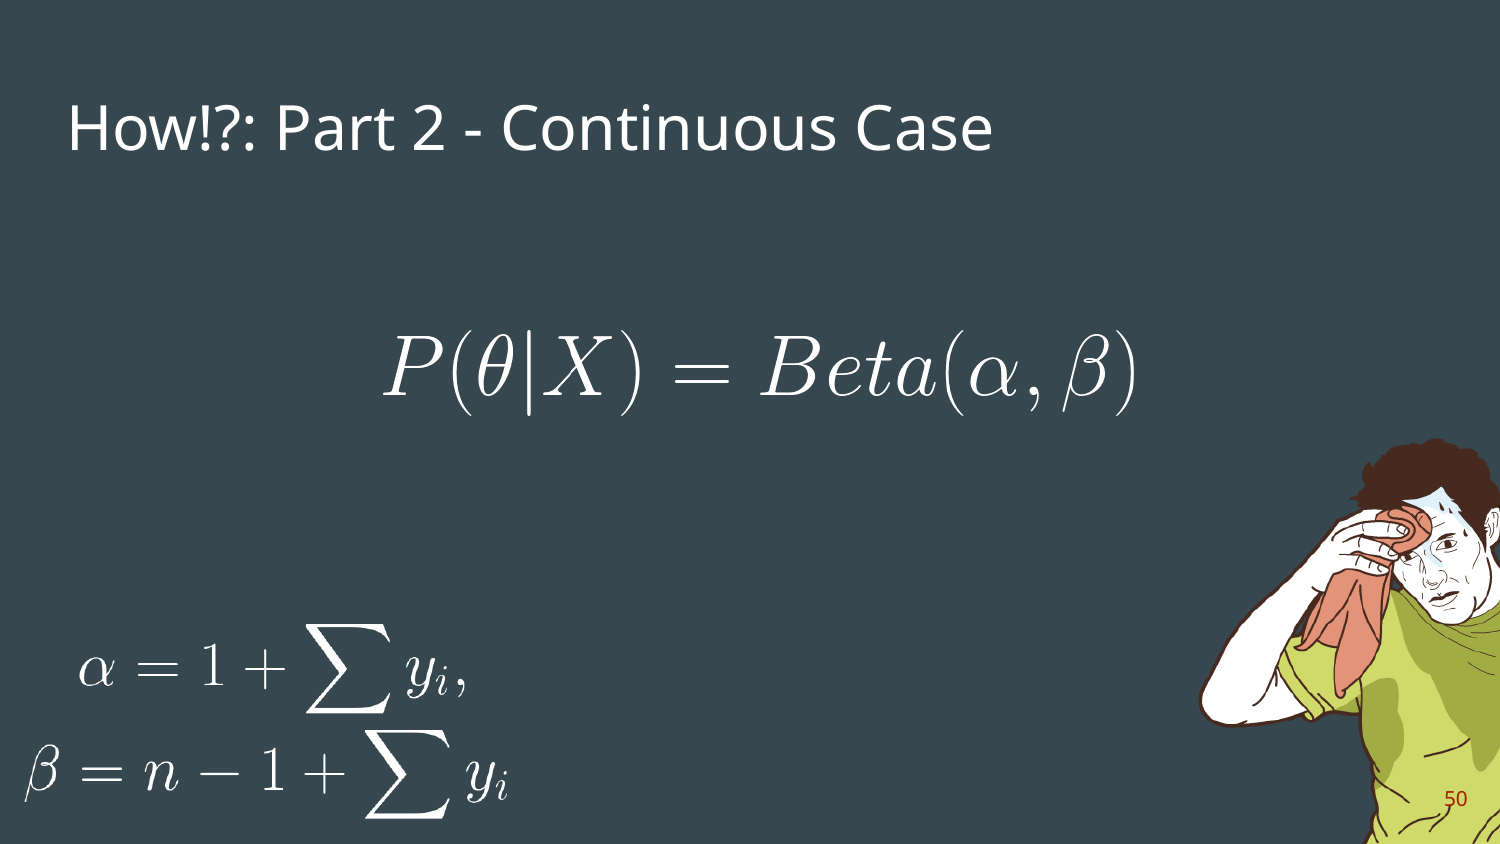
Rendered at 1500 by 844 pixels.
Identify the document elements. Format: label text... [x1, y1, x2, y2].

picture [24, 624, 507, 819]
title How!?: Part 2 - Continuous Case [51, 72, 1449, 167]
picture [383, 330, 1134, 417]
picture [1183, 431, 1500, 844]
